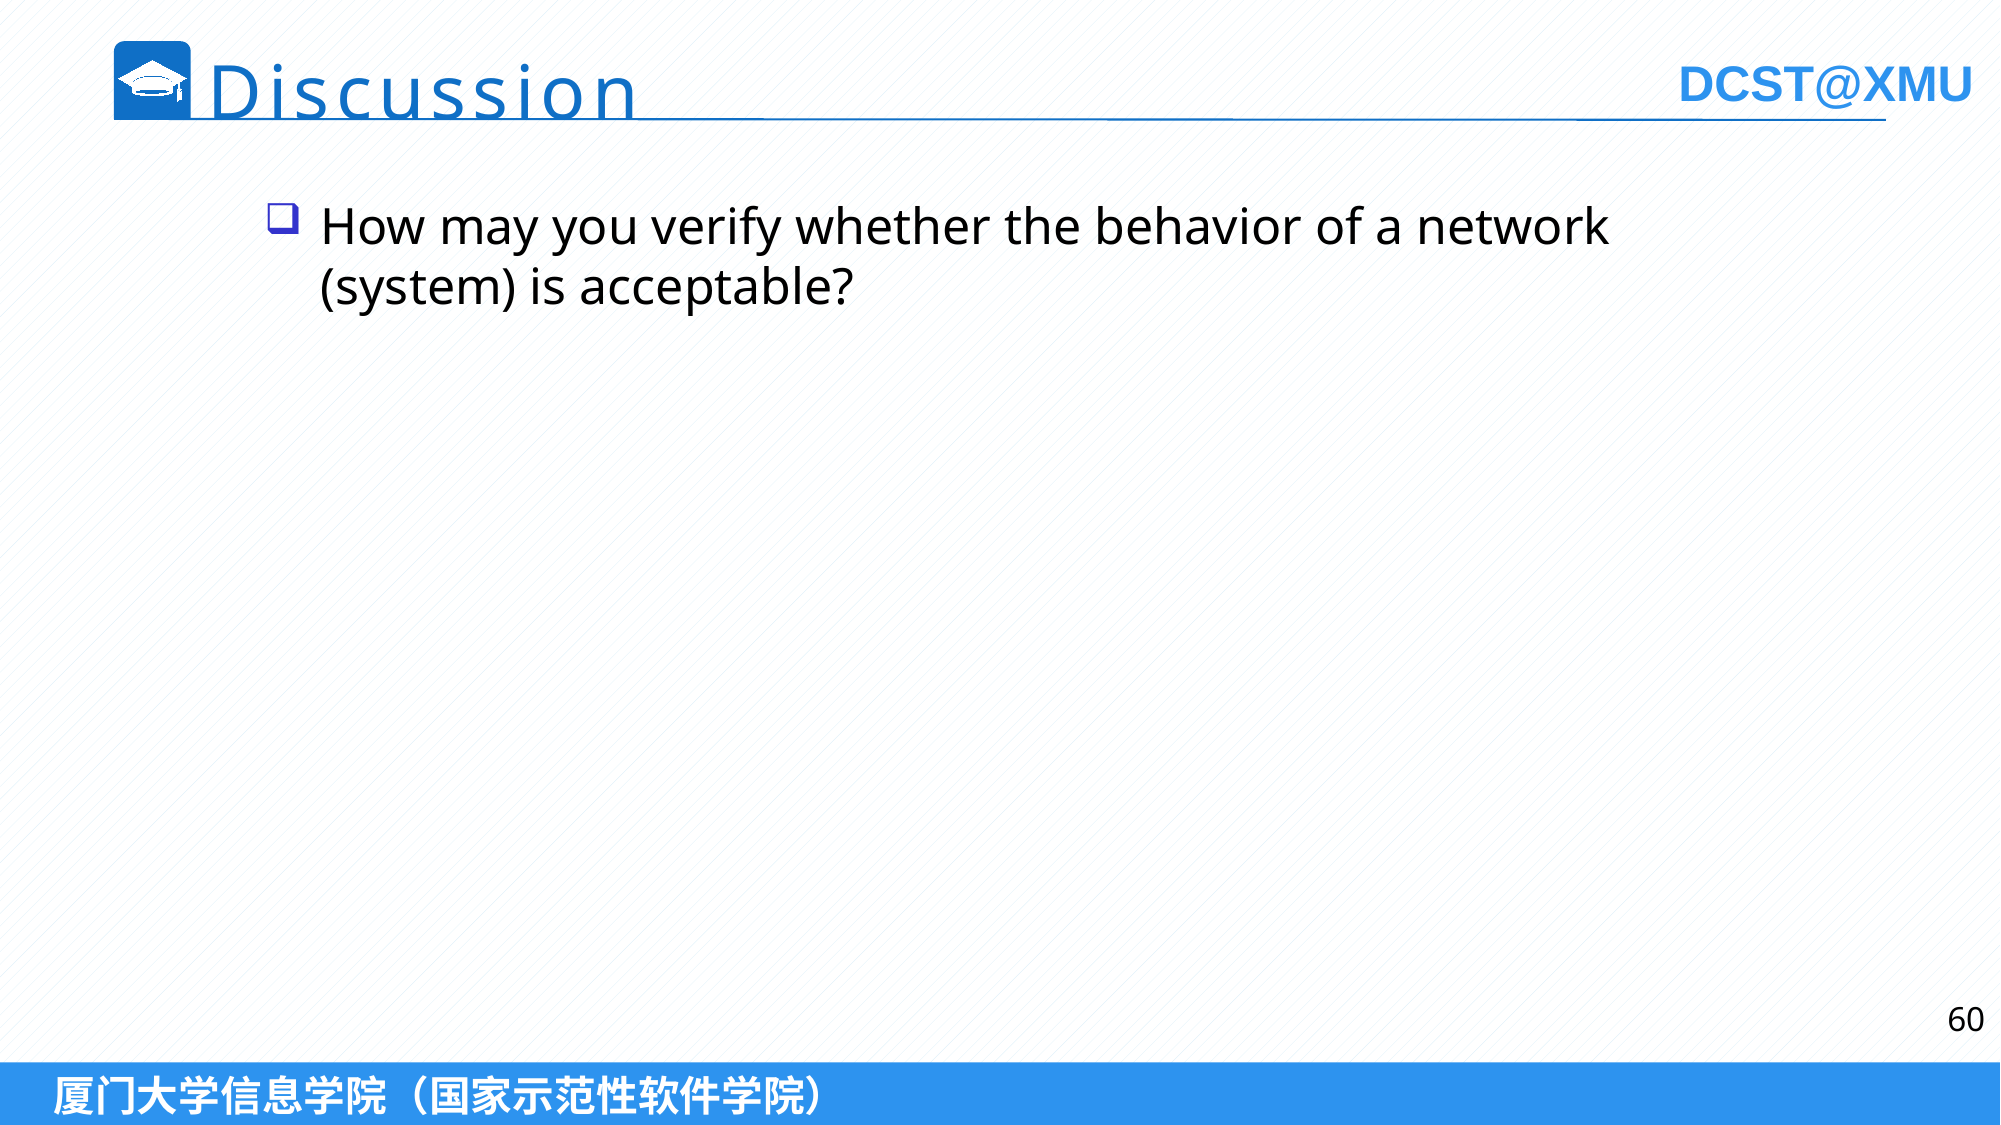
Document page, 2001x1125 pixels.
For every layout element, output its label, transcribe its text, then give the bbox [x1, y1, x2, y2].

text_box 60 [1884, 990, 2000, 1066]
text_box How may you verify whether the behavior of a network (system) is acceptable? [249, 187, 1687, 951]
list Discussion [192, 36, 1687, 210]
